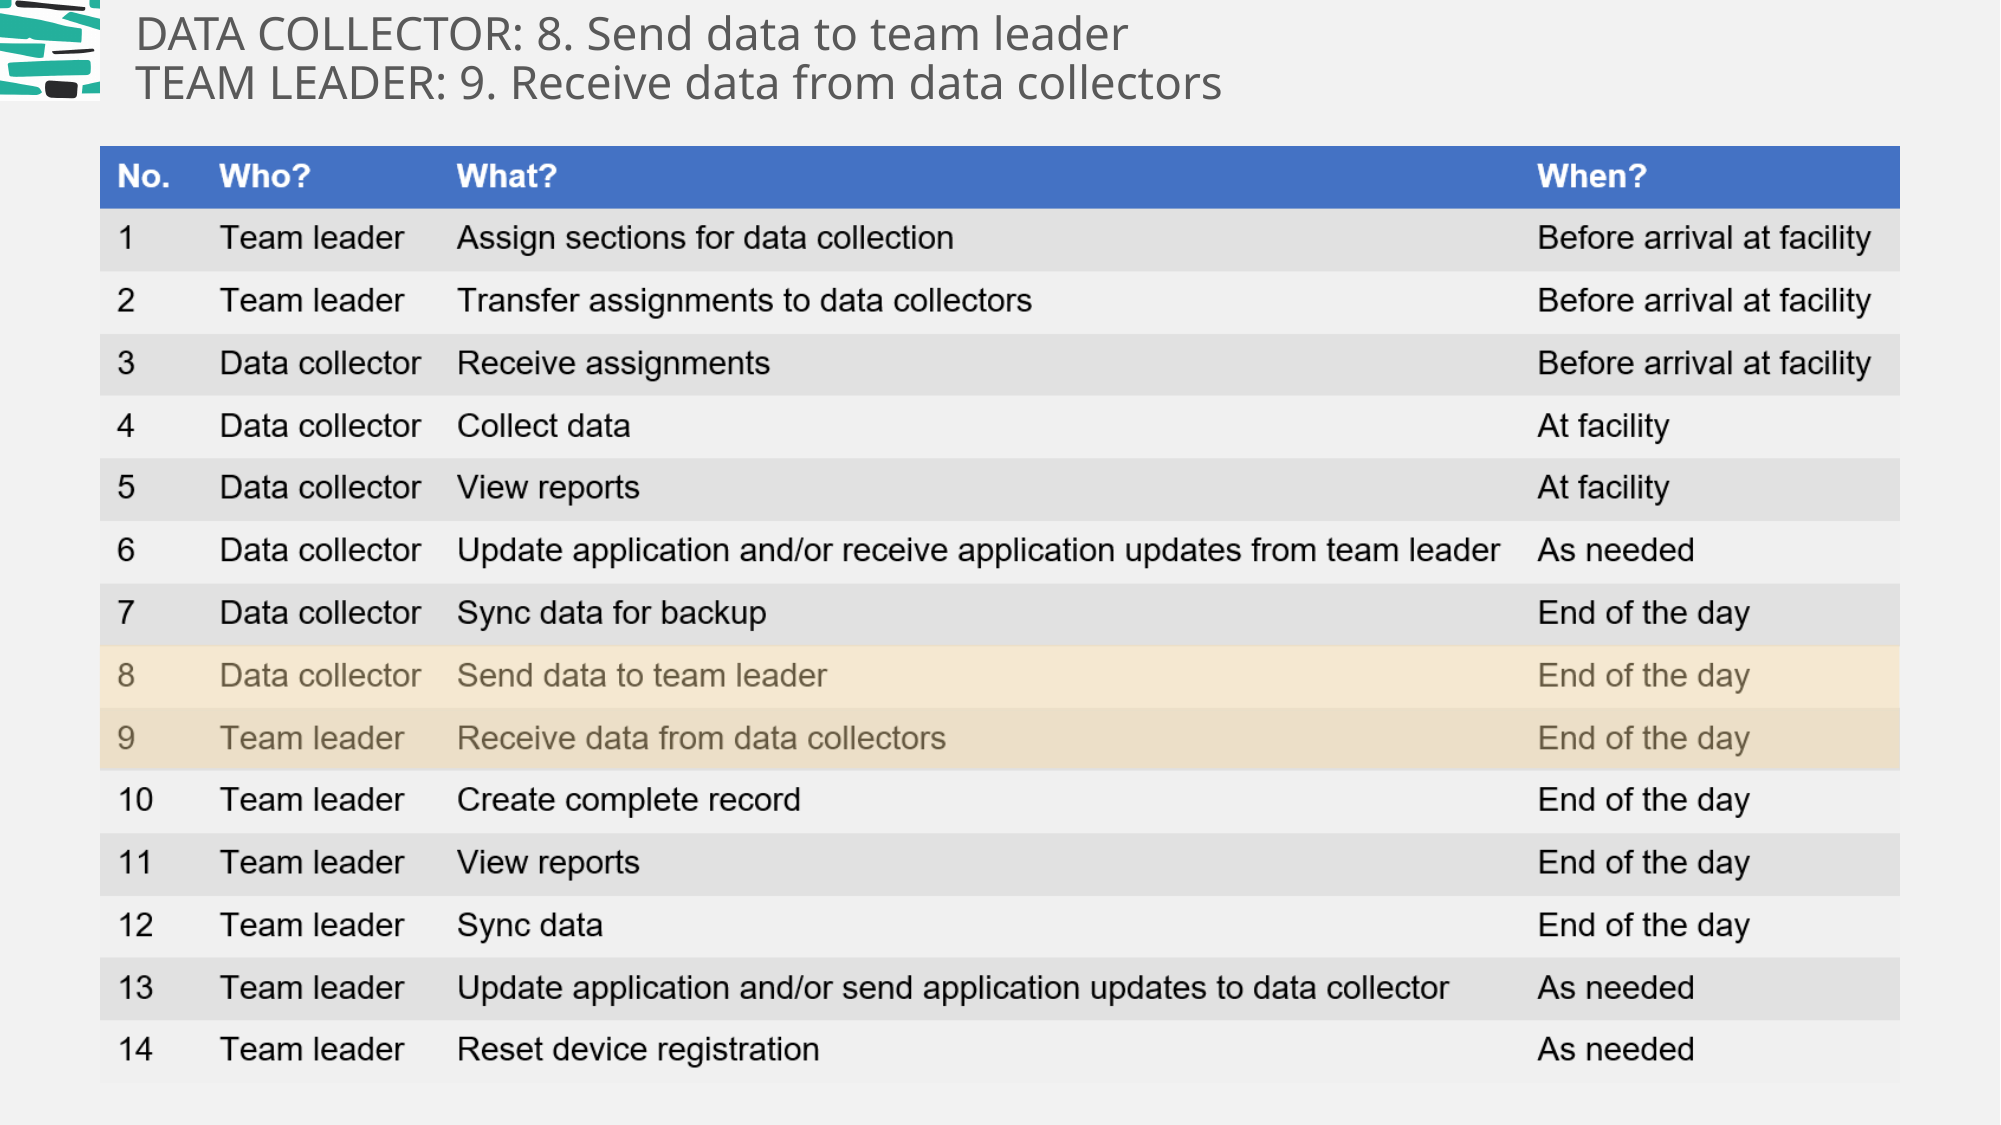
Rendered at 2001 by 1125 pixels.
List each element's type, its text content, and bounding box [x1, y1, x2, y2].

picture [100, 146, 1900, 1083]
picture [0, 0, 100, 101]
text_box DATA COLLECTOR: 8. Send data to team leader TEAM LEADER: 9. Receive data from data collectors [120, 3, 1780, 118]
